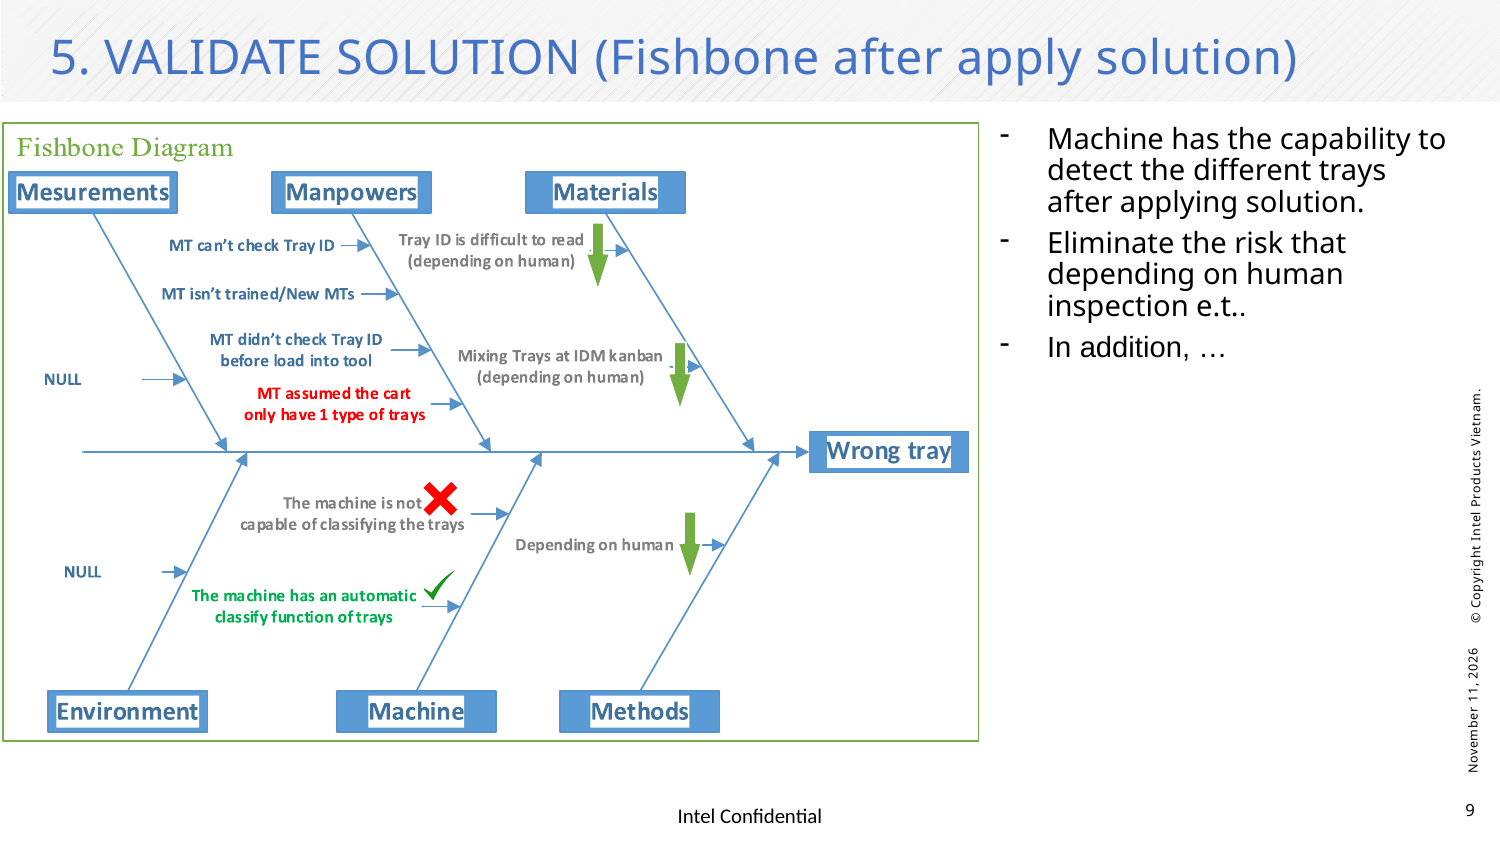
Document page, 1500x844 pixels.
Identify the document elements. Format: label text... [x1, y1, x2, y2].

text_box Machine has the capability to detect the different trays after applying solution. Eliminate the risk that depending on human inspection e.t.. In addition, … [992, 119, 1457, 452]
title 5. VALIDATE SOLUTION (Fishbone after apply solution) [49, 0, 1449, 91]
picture [0, 0, 1500, 102]
picture [0, 119, 981, 744]
